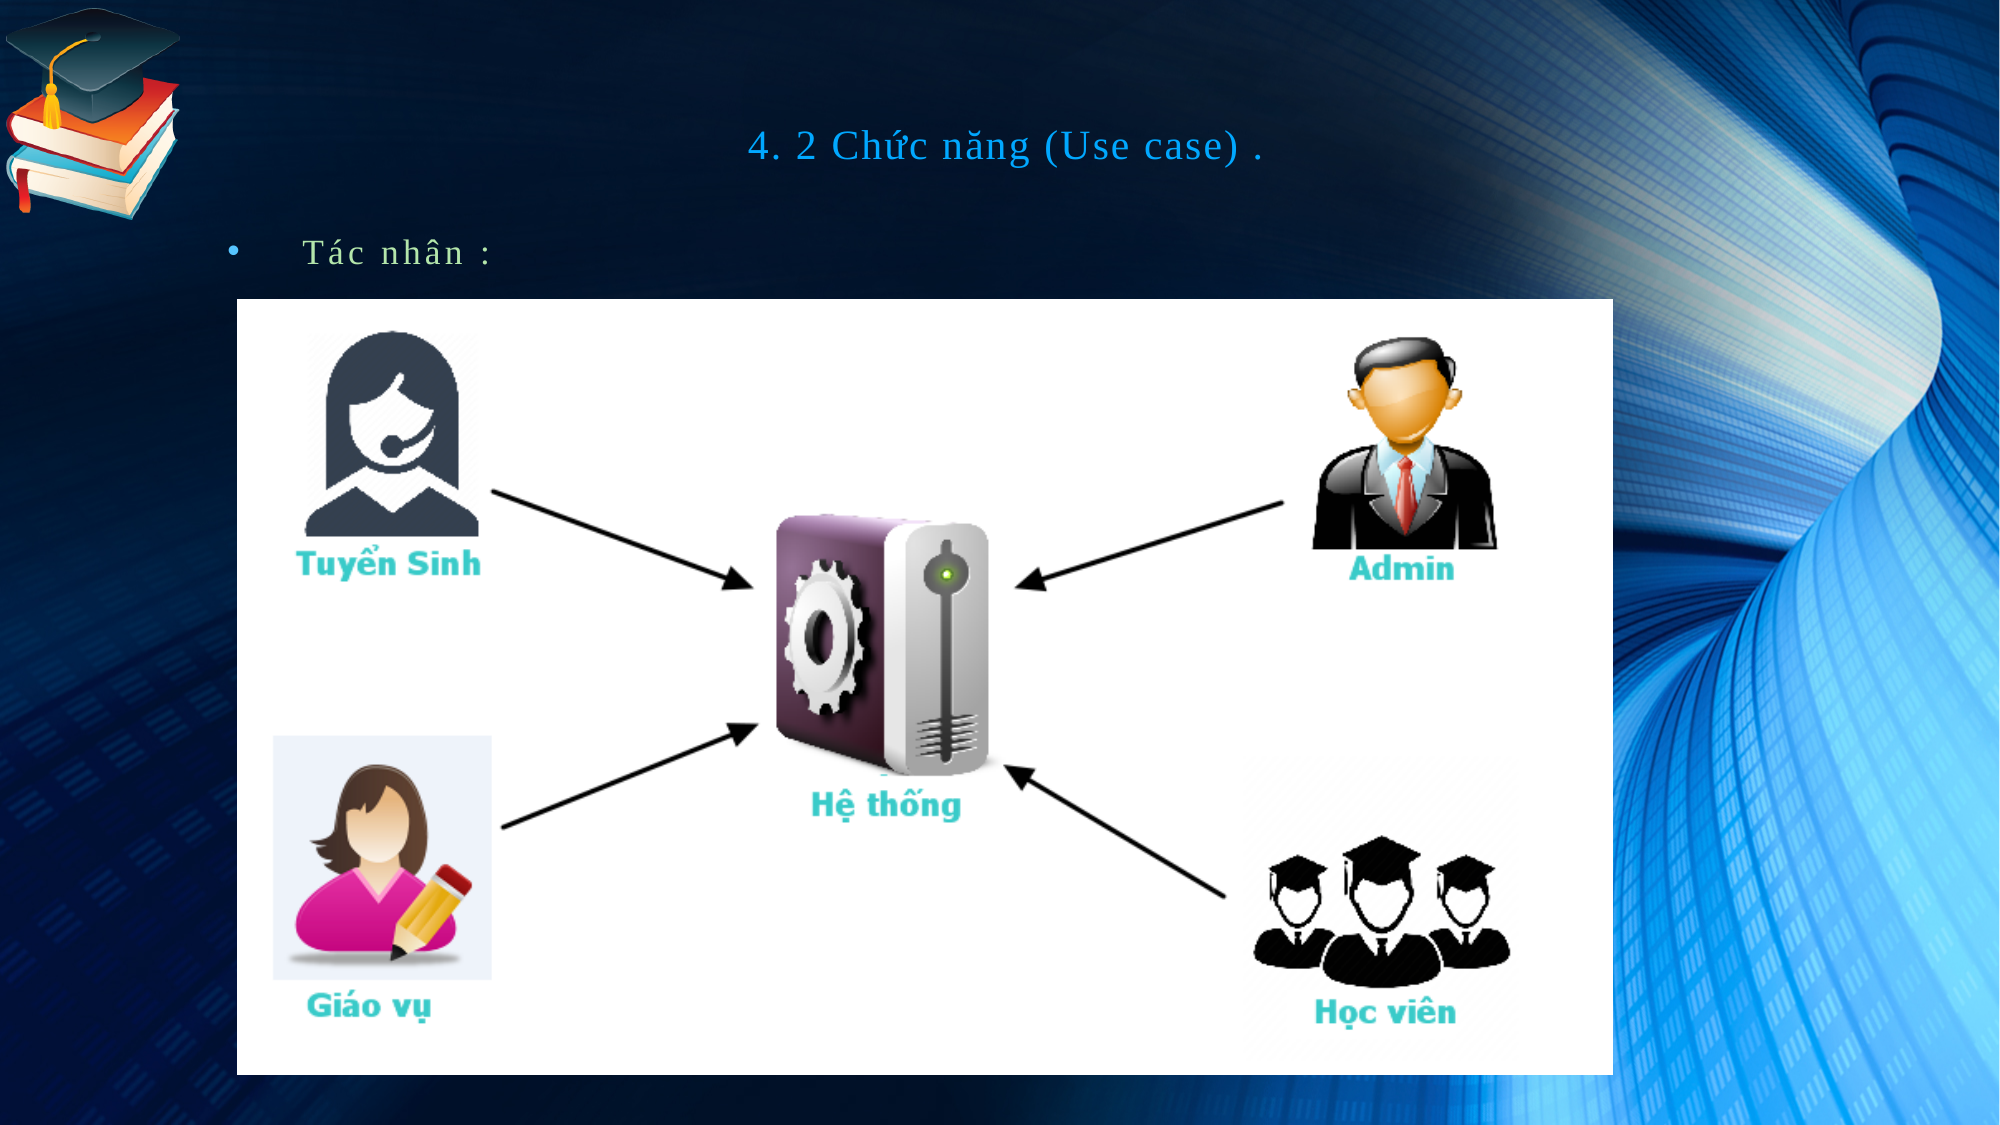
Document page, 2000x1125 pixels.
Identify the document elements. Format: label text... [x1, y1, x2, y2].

subtitle Tác nhân : [212, 200, 1663, 1100]
picture [0, 0, 2000, 1125]
title 4. 2 Chức năng (Use case) . [212, 62, 1800, 175]
